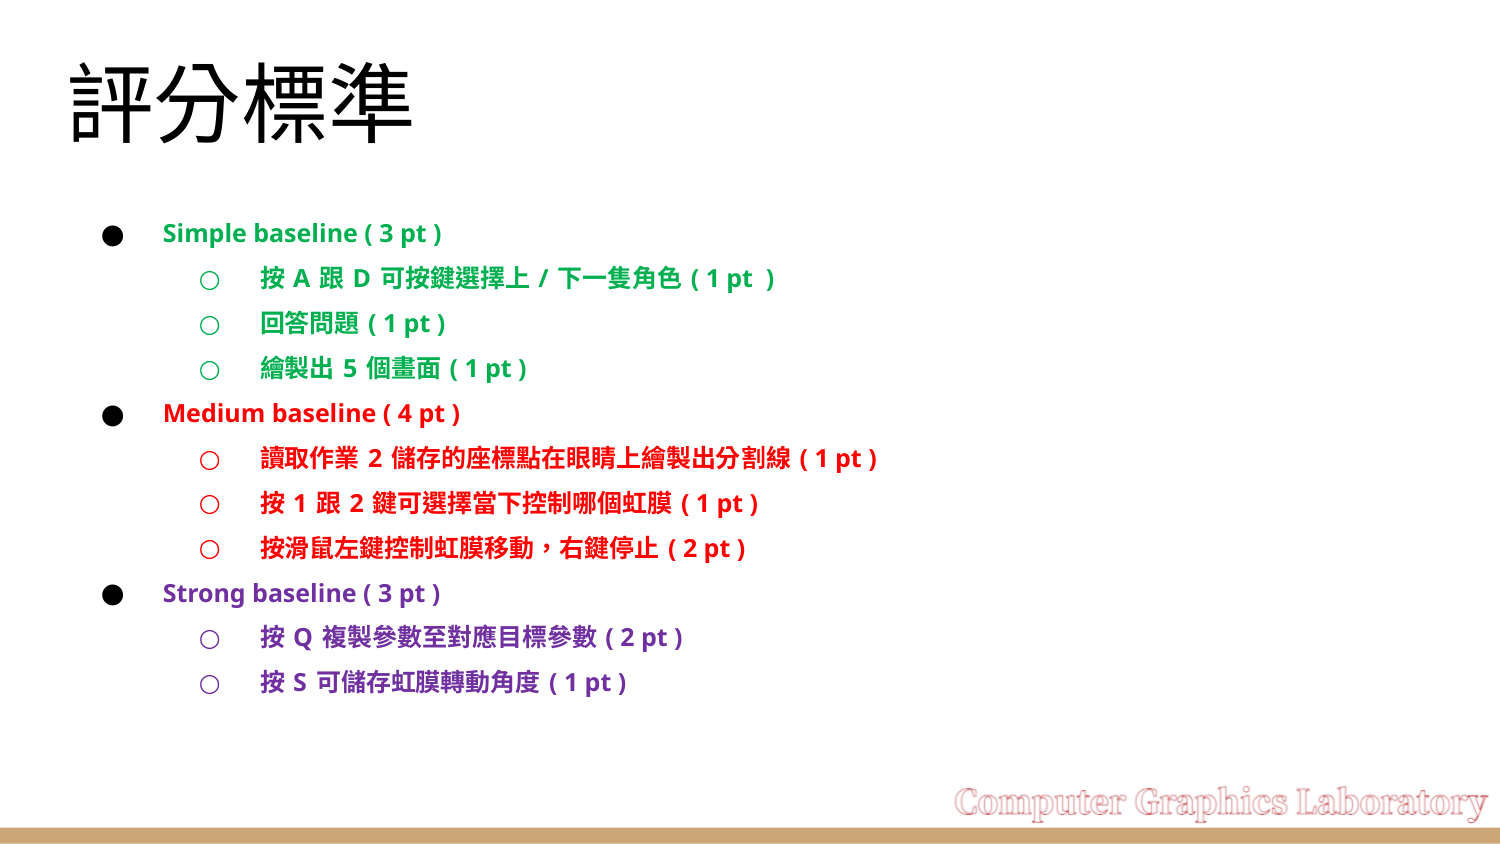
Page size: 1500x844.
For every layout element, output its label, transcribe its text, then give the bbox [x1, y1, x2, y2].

title 評分標準 [51, 32, 1449, 169]
list Simple baseline ( 3 pt ) 按 A 跟 D 可按鍵選擇上 / 下一隻角色 ( 1 pt ) 回答問題 ( 1 pt ) 繪製出 5 個畫面 ( 1 pt ) Medium baseline ( 4 pt ) 讀取作業 2 儲存的座標點在眼睛上繪製出分割線 ( 1 pt ) 按 1 跟 2 鍵可選擇當下控制哪個虹膜 ( 1 pt ) 按滑鼠左鍵控制虹膜移動，右鍵停止 ( 2 pt ) Strong baseline ( 3 pt ) 按 Q 複製參數至對應目標參數 ( 2 pt ) 按 S 可儲存虹膜轉動角度 ( 1 pt ) [51, 169, 1449, 720]
